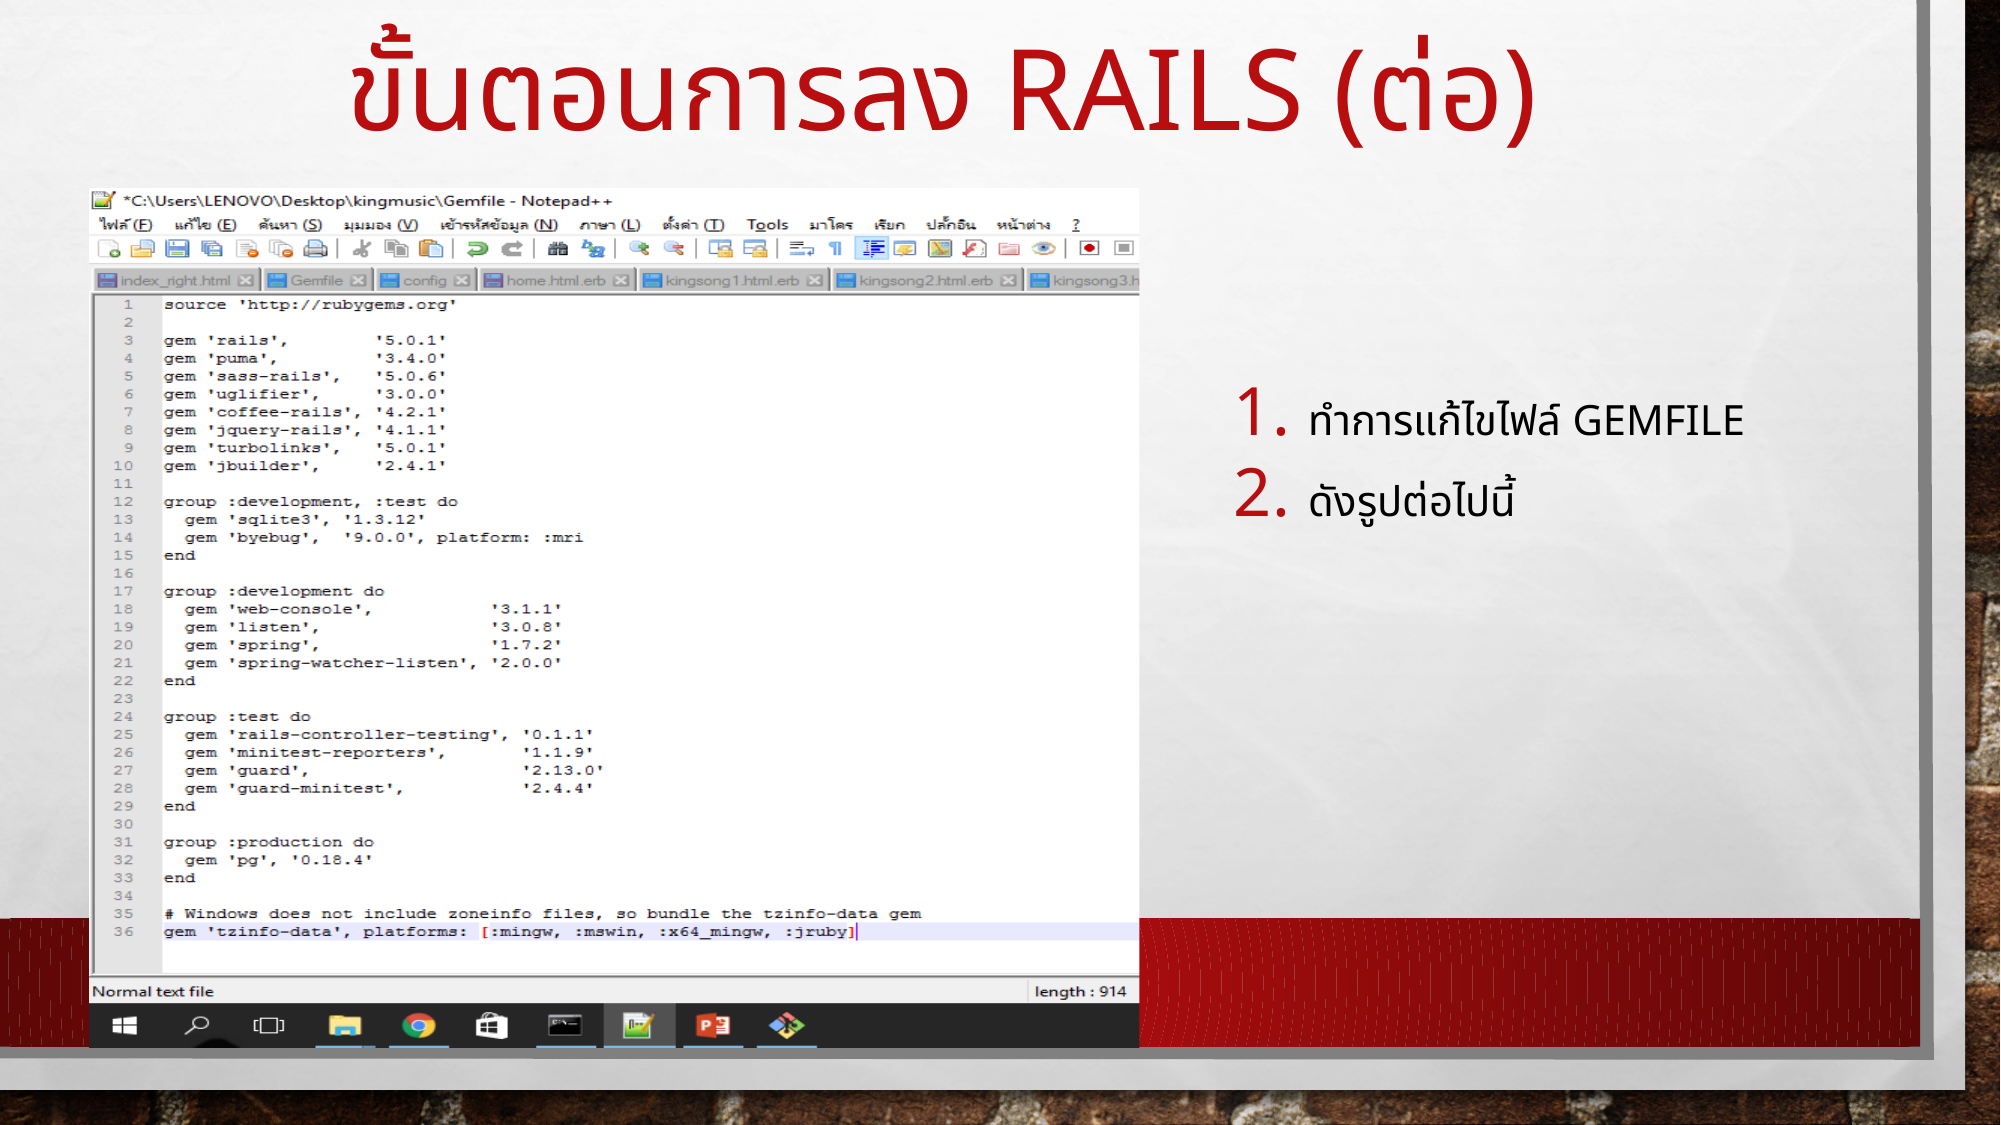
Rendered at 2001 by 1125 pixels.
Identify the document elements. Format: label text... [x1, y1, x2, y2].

picture [0, 0, 2000, 1125]
title ขั้นตอนการลง rails (ต่อ) [89, 0, 1795, 189]
text_box ทำการแก้ไขไฟล์ Gemfile ดังรูปต่อไปนี้ [1218, 291, 1876, 617]
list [88, 188, 1140, 1049]
